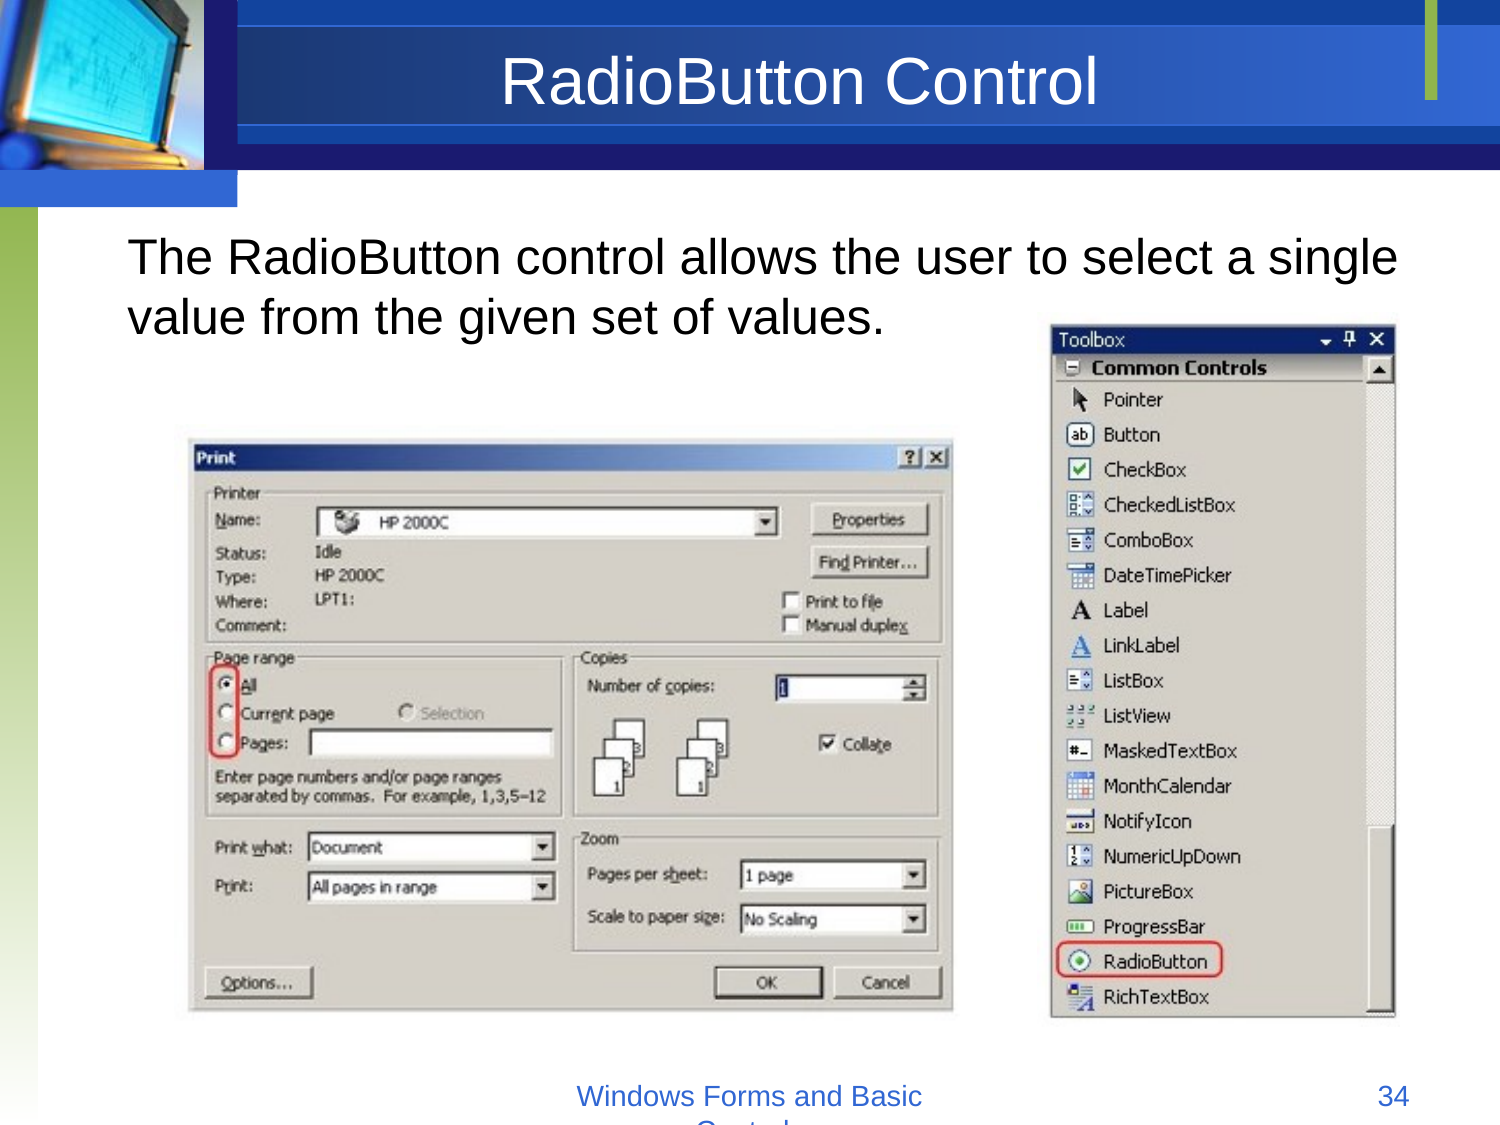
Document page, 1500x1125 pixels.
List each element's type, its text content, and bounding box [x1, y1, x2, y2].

picture [0, 0, 204, 169]
title RadioButton Control [237, 33, 1363, 122]
picture [1036, 312, 1401, 1027]
picture [173, 424, 960, 1027]
footer Windows Forms and Basic Controls [512, 1069, 988, 1111]
text_box The RadioButton control allows the user to select a single value from the given set of values. [112, 216, 1450, 352]
slide_number 34 [1074, 1069, 1426, 1111]
